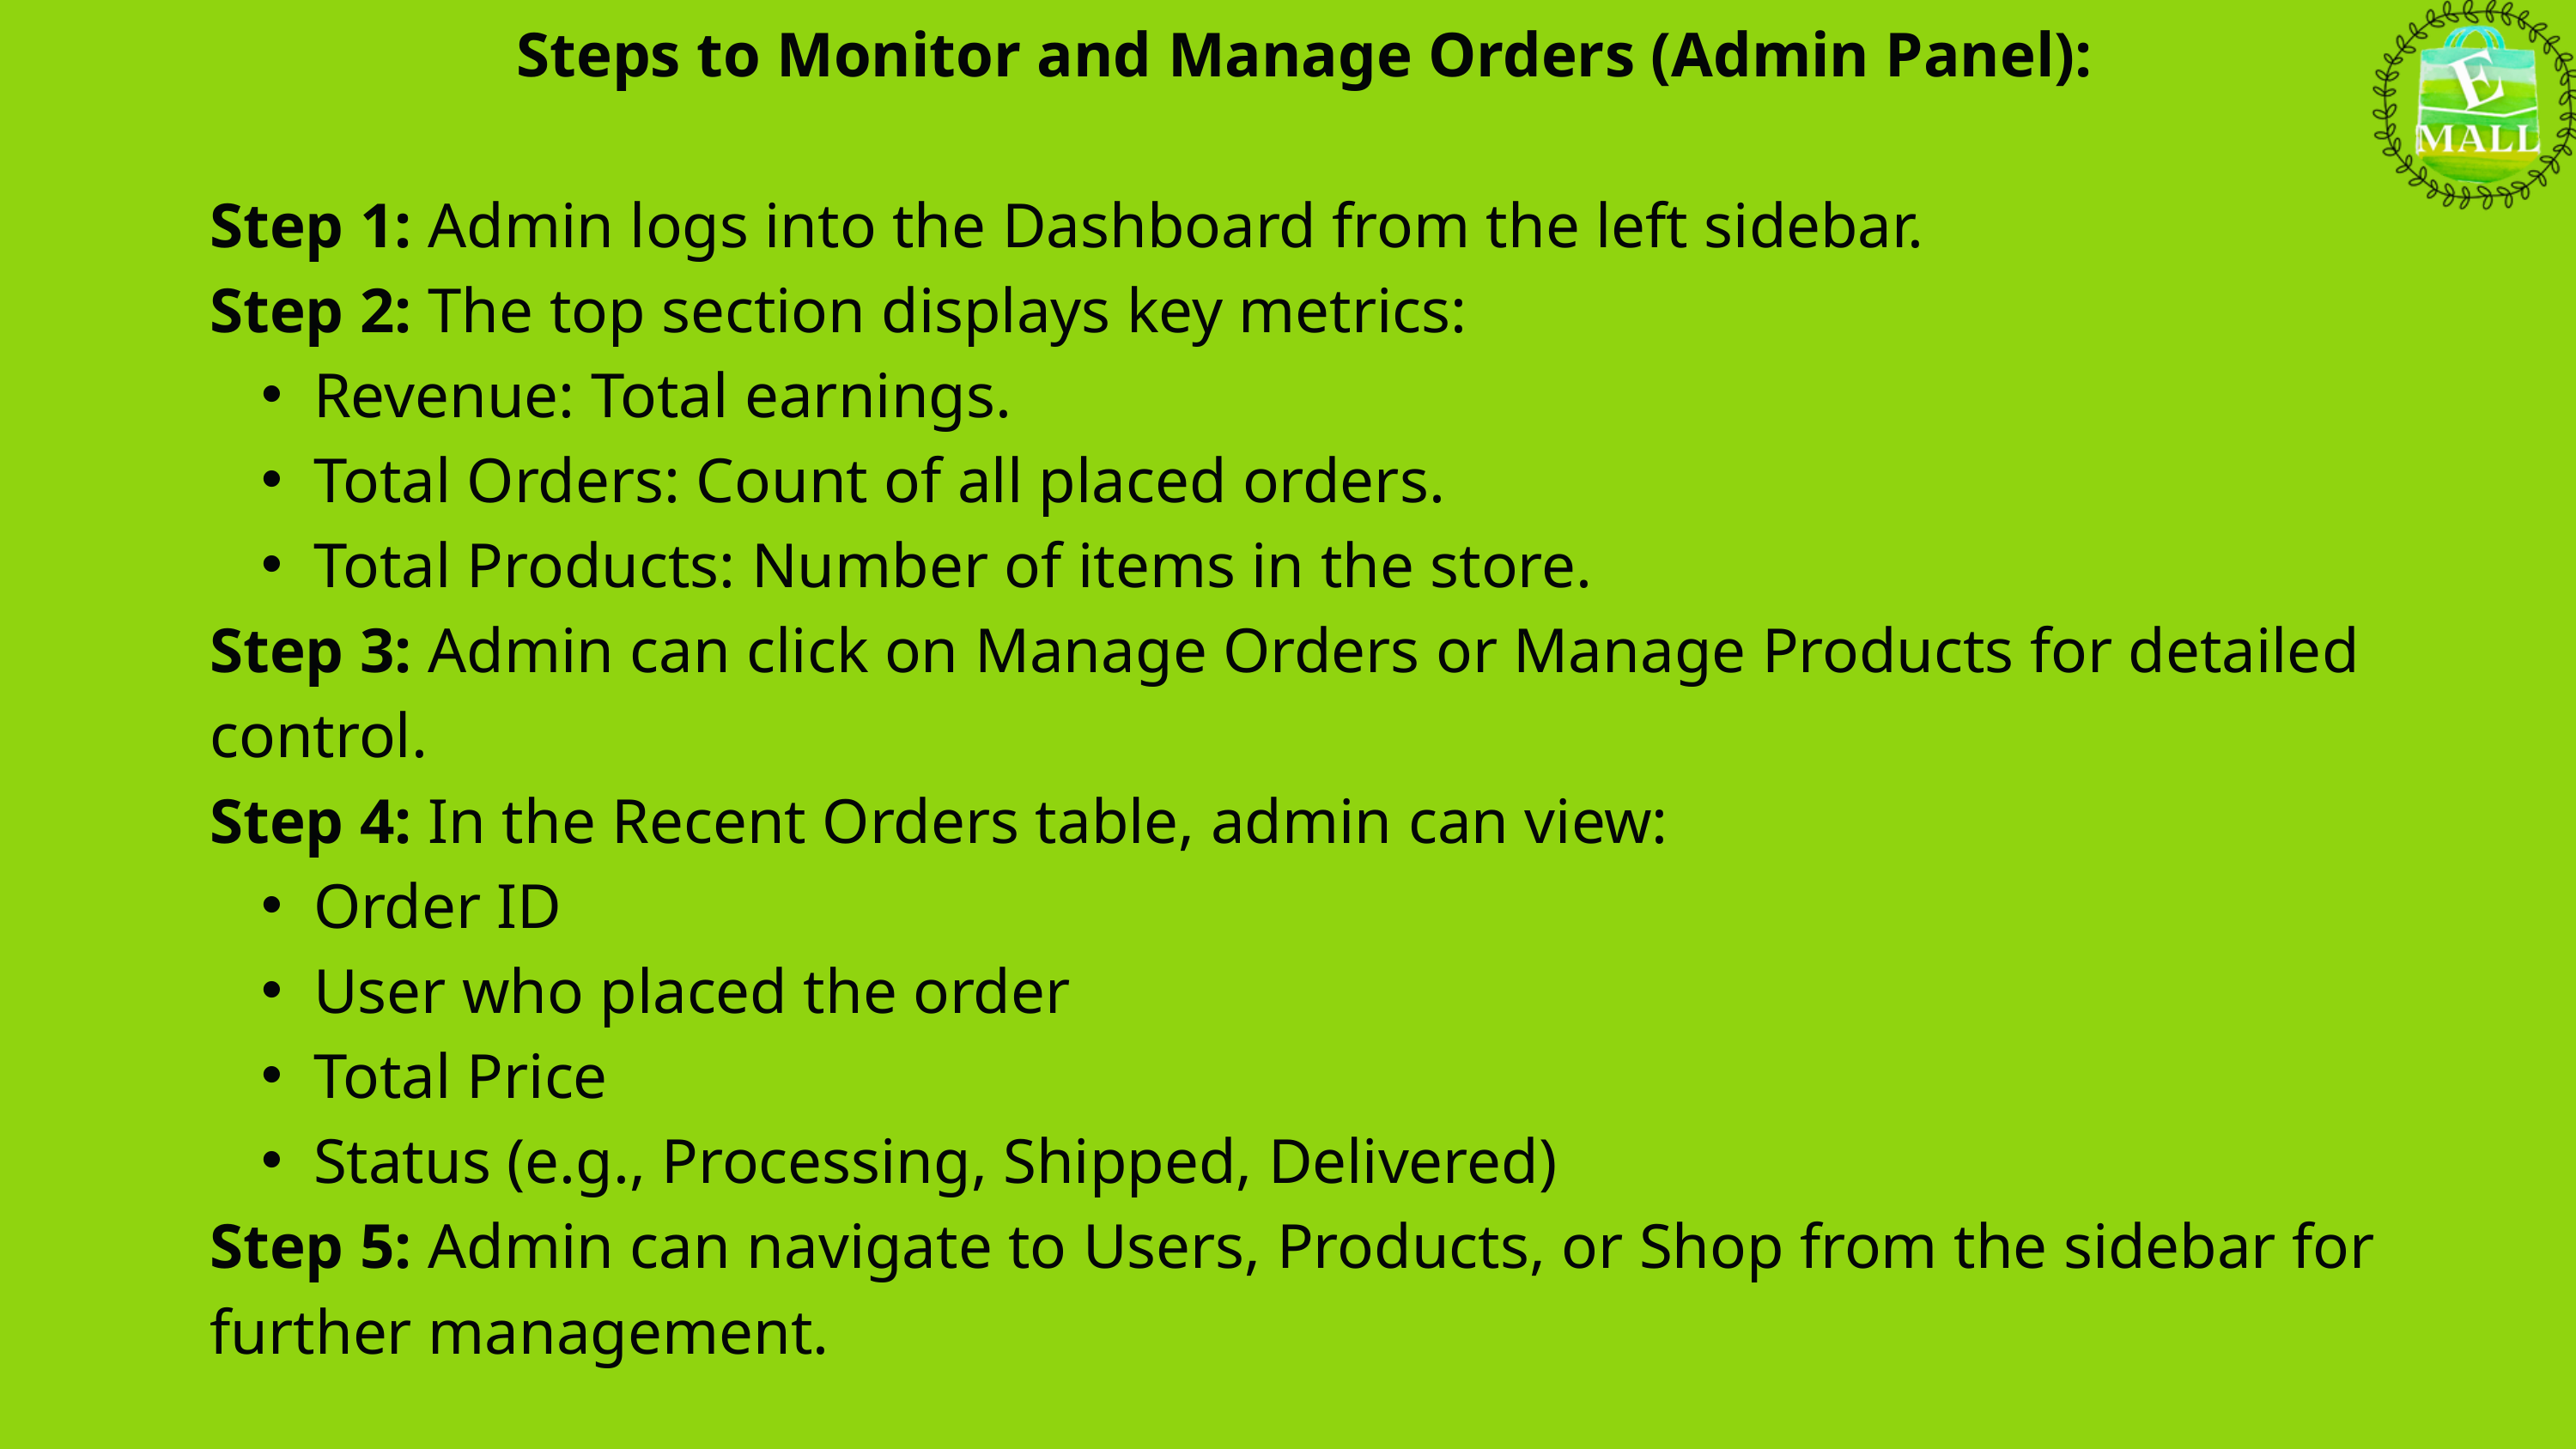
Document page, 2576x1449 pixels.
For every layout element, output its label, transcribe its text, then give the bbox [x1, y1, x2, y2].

text_box Steps to Monitor and Manage Orders (Admin Panel): Step 1: Admin logs into the Dashboard from the left sidebar. Step 2: The top section displays key metrics: Revenue: Total earnings. Total Orders: Count of all placed orders. Total Products: Number of items in the store. Step 3: Admin can click on Manage Orders or Manage Products for detailed control. Step 4: In the Recent Orders table, admin can view: Order ID User who placed the order Total Price Status (e.g., Processing, Shipped, Delivered) Step 5: Admin can navigate to Users, Products, or Shop from the sidebar for further management. [210, 3, 2401, 1449]
picture [2351, 0, 2576, 232]
